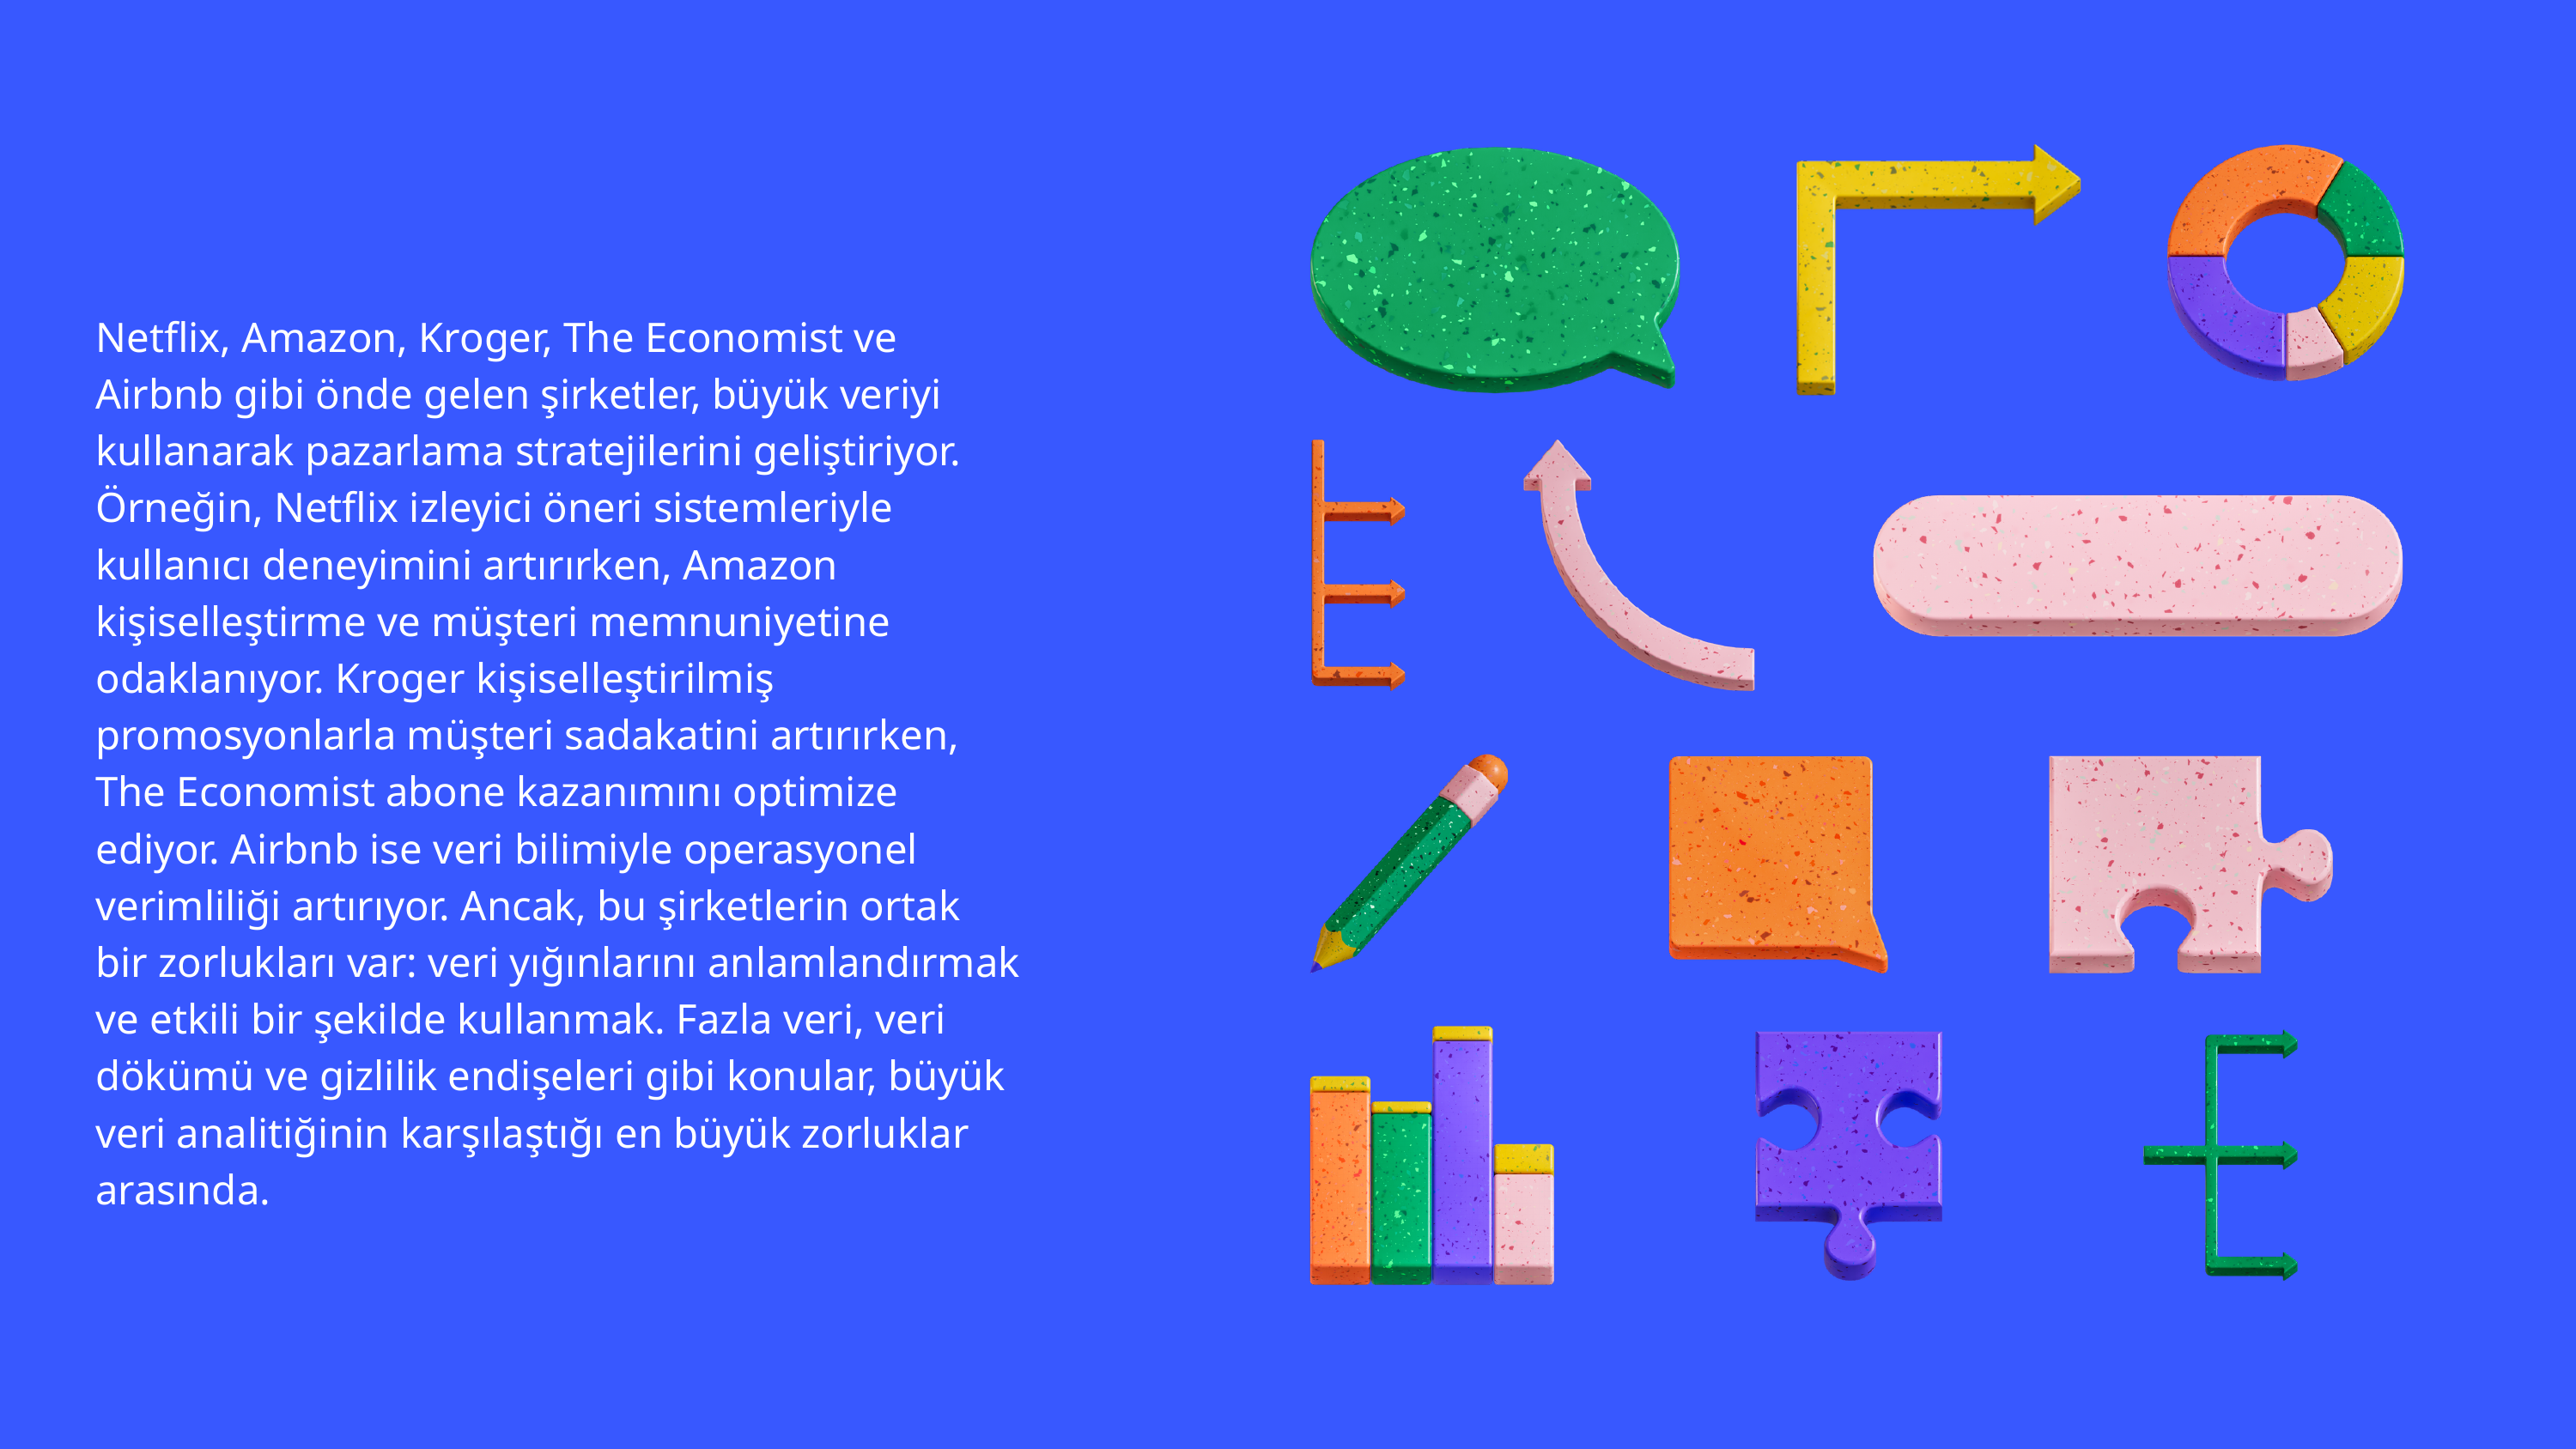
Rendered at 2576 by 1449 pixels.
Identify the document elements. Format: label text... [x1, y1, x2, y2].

text_box [1309, 144, 1682, 396]
text_box [1309, 1023, 1556, 1287]
text_box Netflix, Amazon, Kroger, The Economist ve Airbnb gibi önde gelen şirketler, büyük veriyi kullanarak pazarlama stratejilerini geliştiriyor. Örneğin, Netflix izleyici öneri sistemleriyle kullanıcı deneyimini artırırken, Amazon kişiselleştirme ve müşteri memnuniyetine odaklanıyor. Kroger kişiselleştirilmiş promosyonlarla müşteri sadakatini artırırken, The Economist abone kazanımını optimize ediyor. Airbnb ise veri bilimiyle operasyonel verimliliği artırıyor. Ancak, bu şirketlerin ortak bir zorlukları var: veri yığınlarını anlamlandırmak ve etkili bir şekilde kullanmak. Fazla veri, veri dökümü ve gizlilik endişeleri gibi konular, büyük veri analitiğinin karşılaştığı en büyük zorluklar arasında. [95, 303, 1022, 1213]
text_box [1796, 144, 2083, 396]
text_box [1753, 1029, 1944, 1281]
text_box [2142, 1029, 2298, 1281]
text_box [1521, 440, 1756, 691]
text_box [1667, 754, 1890, 973]
text_box [1870, 492, 2406, 640]
text_box [1309, 440, 1406, 691]
text_box [2049, 754, 2335, 973]
text_box [2165, 144, 2406, 381]
text_box [1309, 754, 1509, 973]
